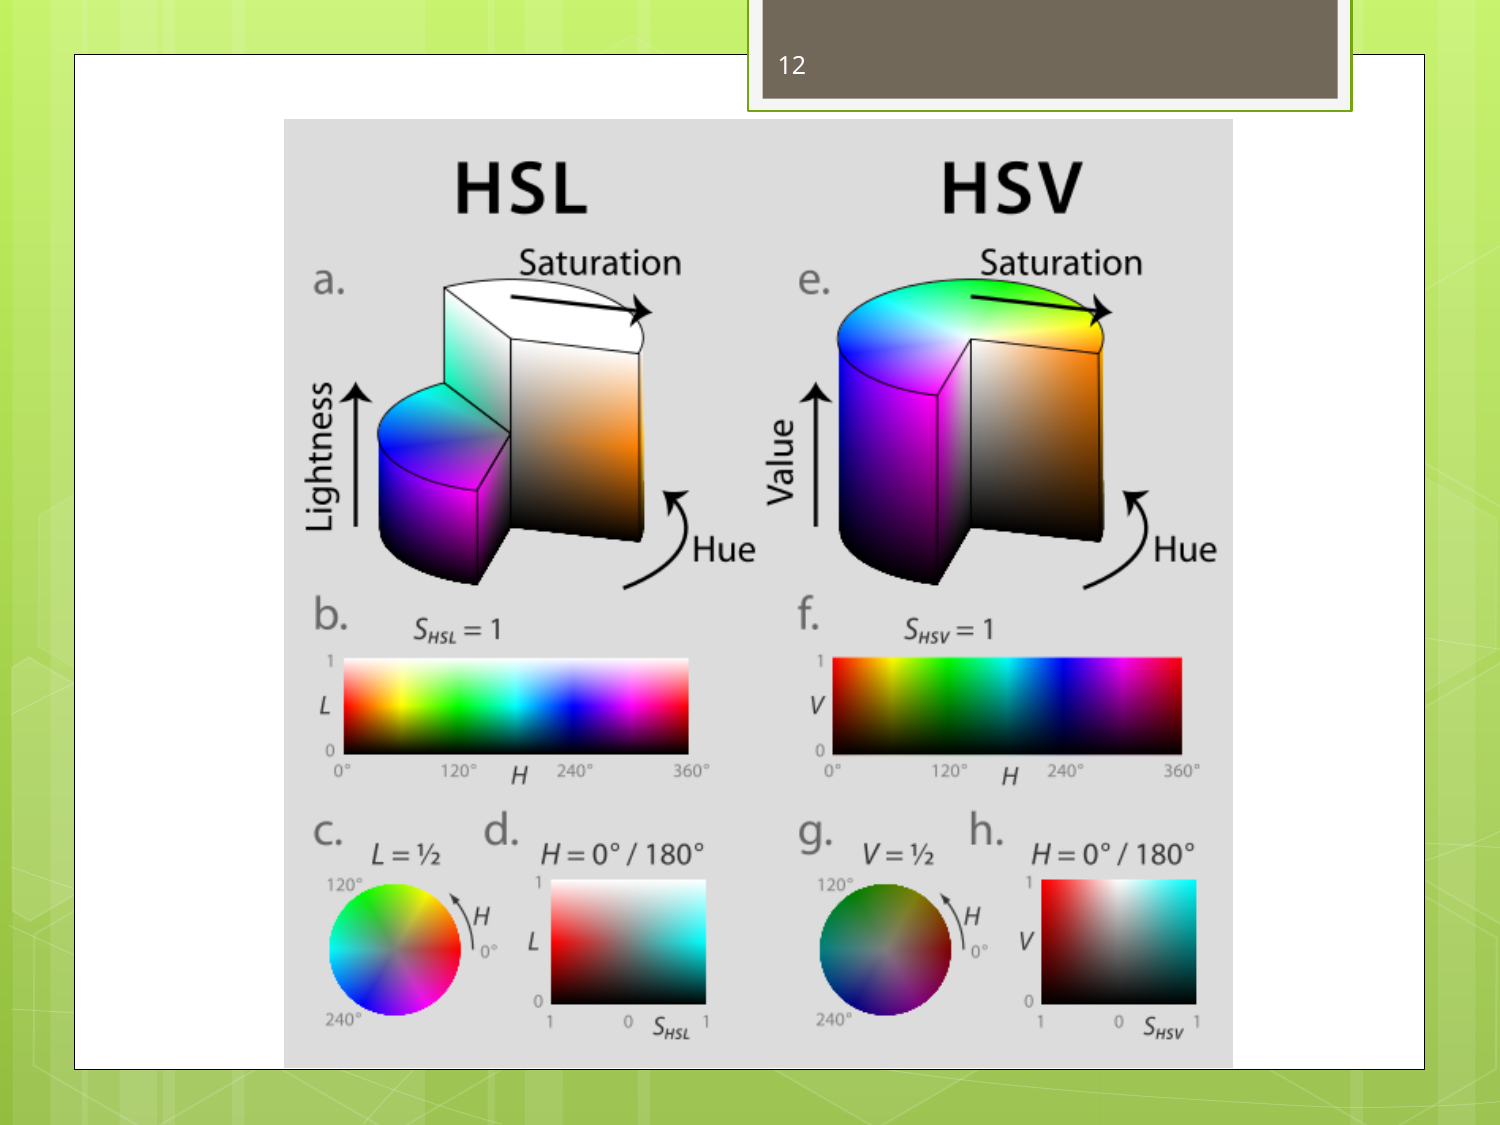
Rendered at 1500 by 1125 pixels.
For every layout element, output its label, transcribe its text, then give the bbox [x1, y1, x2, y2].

picture [283, 119, 1233, 1069]
slide_number 11 [762, 36, 982, 97]
